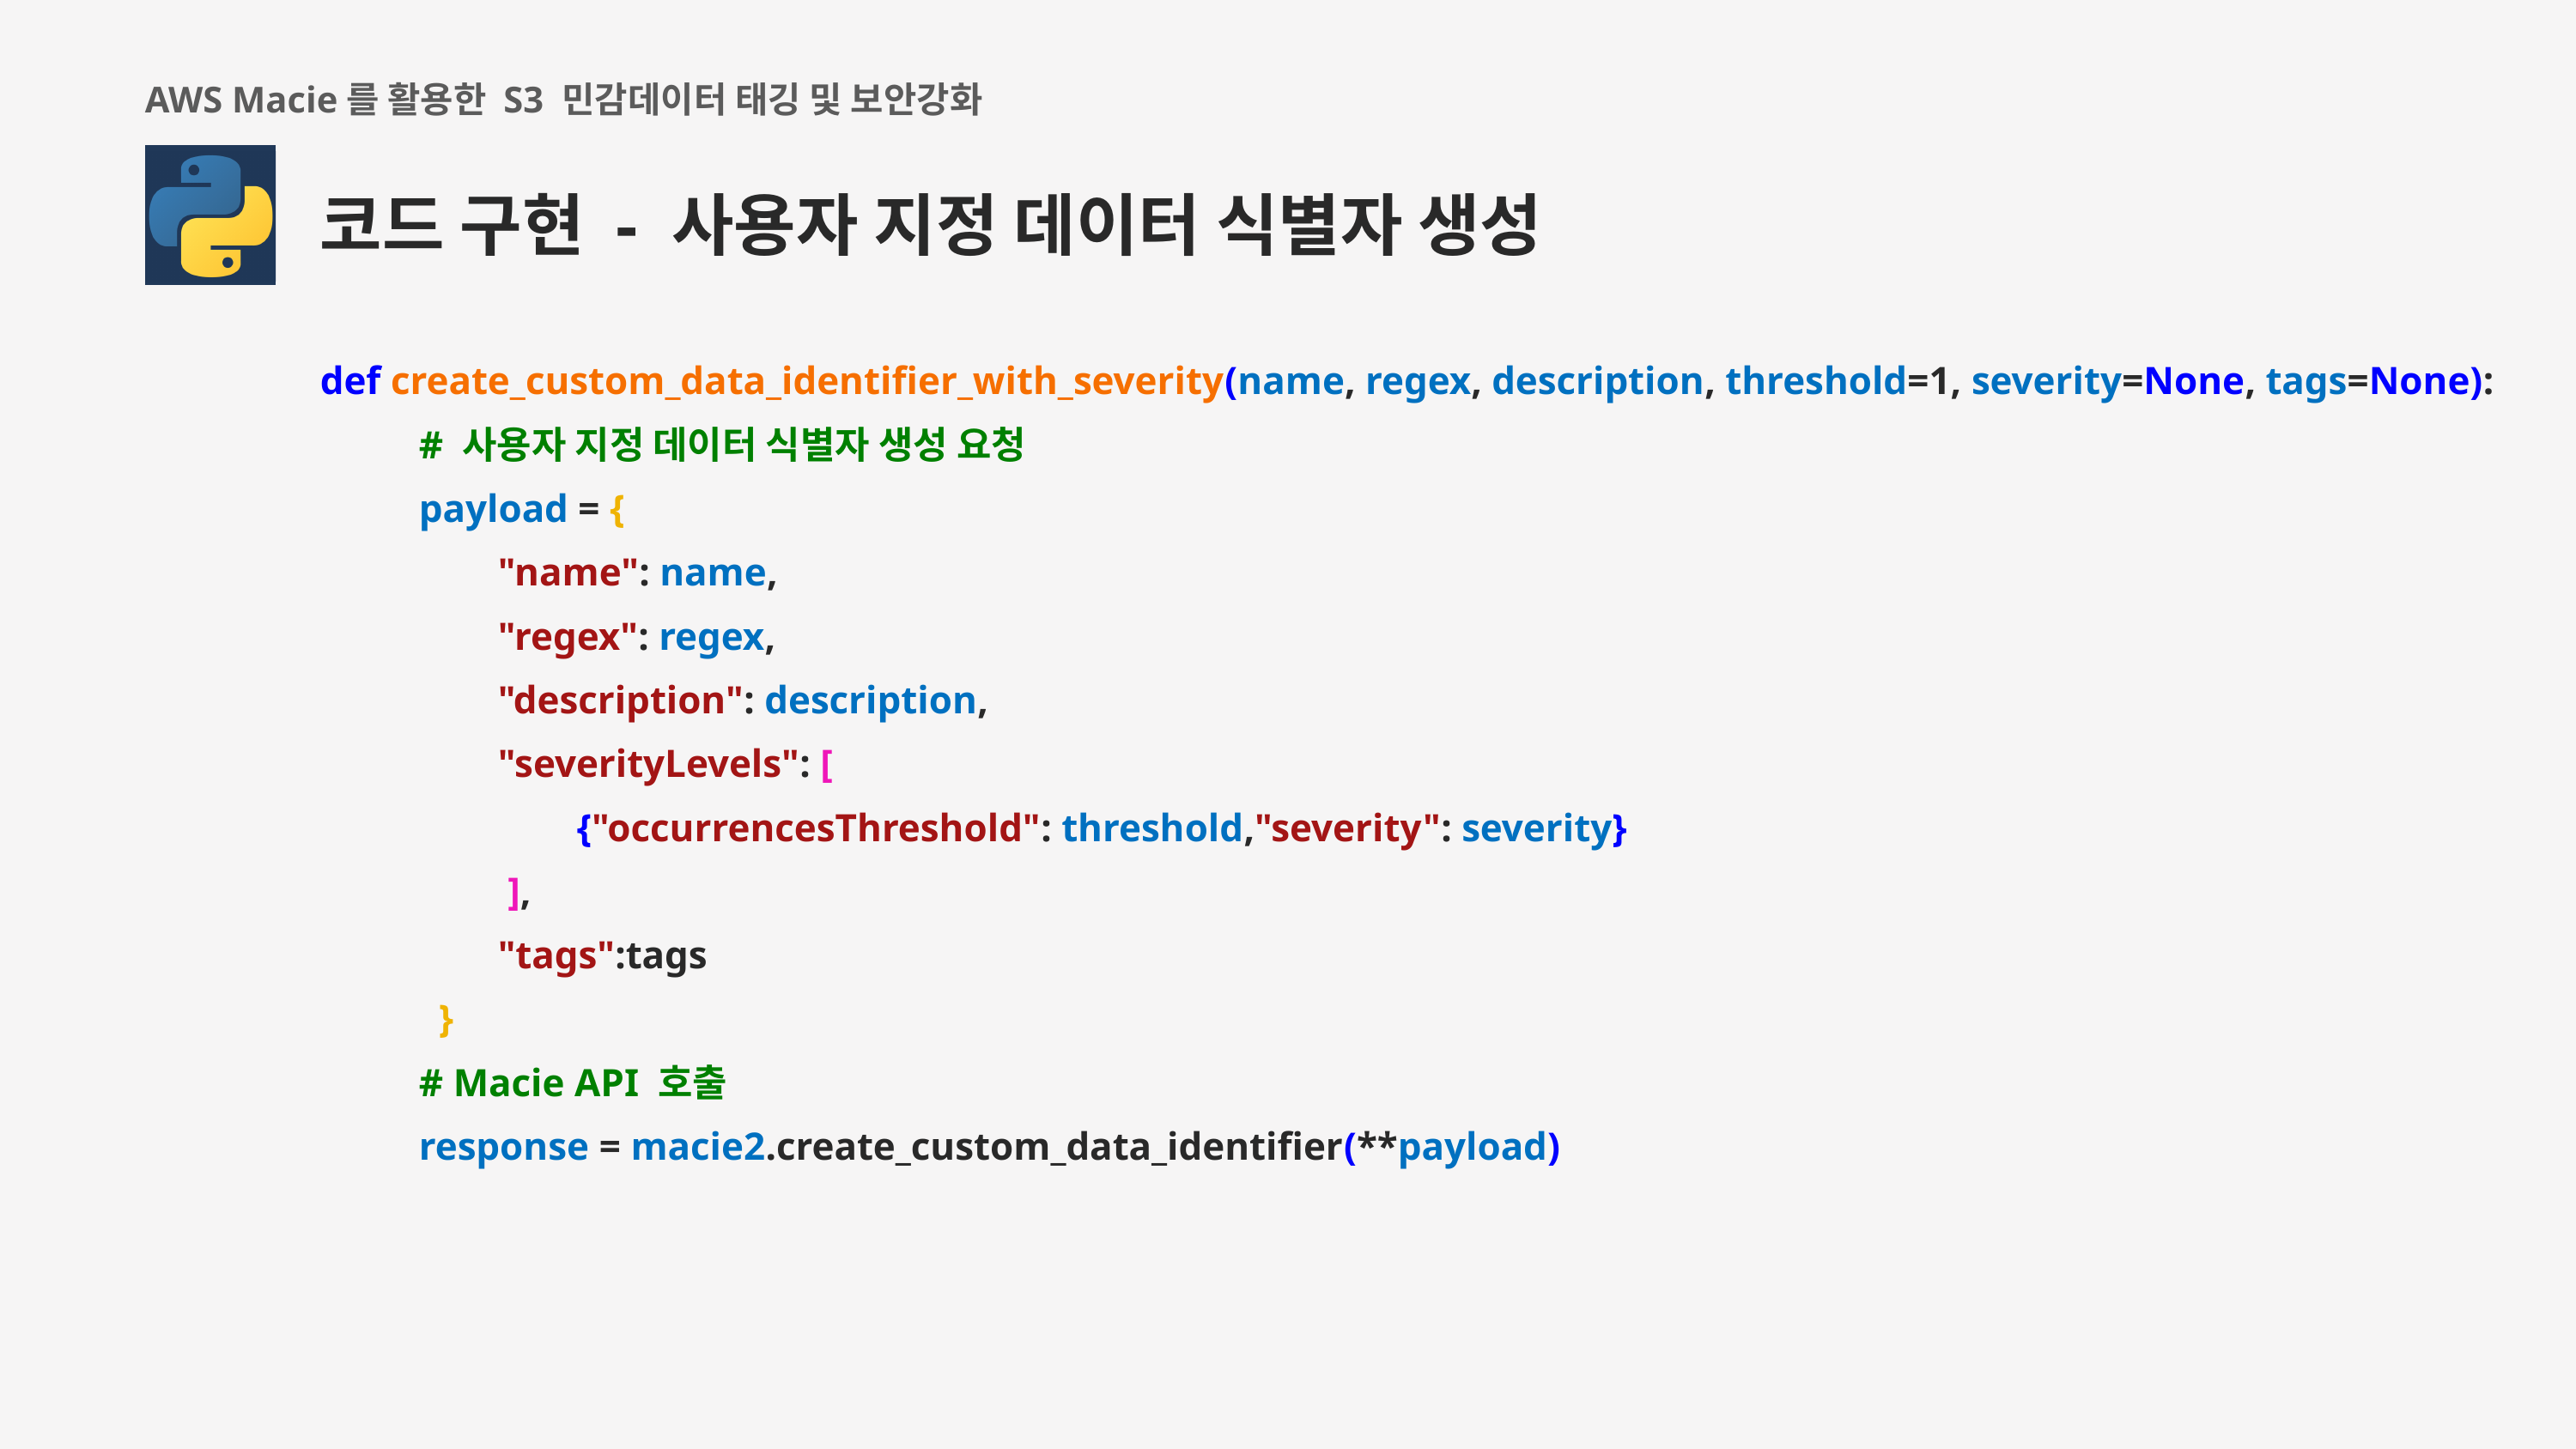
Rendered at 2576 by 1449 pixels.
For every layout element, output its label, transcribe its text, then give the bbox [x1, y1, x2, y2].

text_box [144, 144, 276, 286]
text_box def create_custom_data_identifier_with_severity(name, regex, description, threshold=1, severity=None, tags=None): # 사용자 지정 데이터 식별자 생성 요청 payload = { "name": name, "regex": regex, "description": description, "severityLevels": [ {"occurrencesThreshold": threshold,"severity": severity} ], "tags":tags } # Macie API 호출 response = macie2.create_custom_data_identifier(**payload) [319, 338, 2576, 1449]
text_box AWS Macie를 활용한 S3 민감데이터 태깅 및 보안강화 [144, 70, 1595, 121]
text_box 코드 구현 - 사용자 지정 데이터 식별자 생성 [319, 149, 1832, 264]
